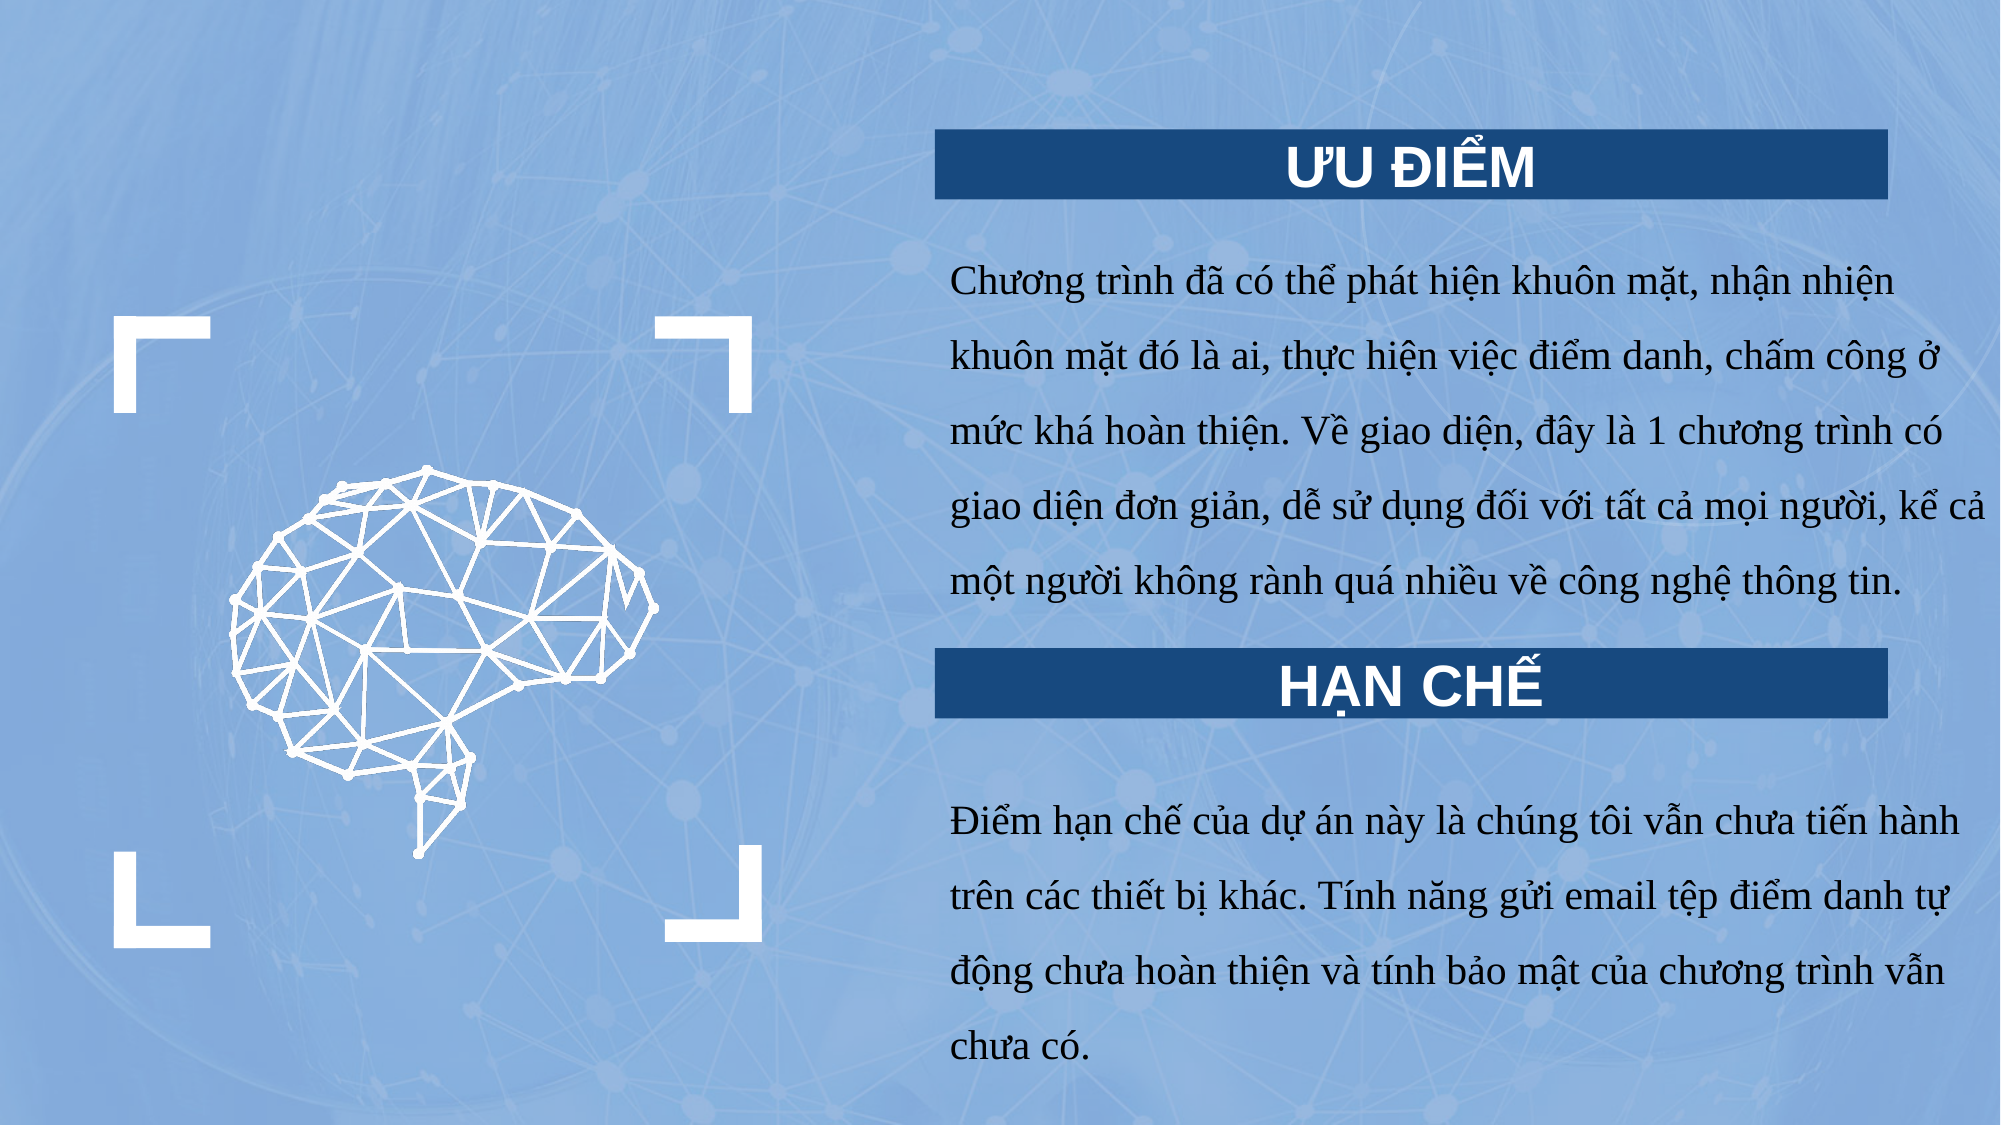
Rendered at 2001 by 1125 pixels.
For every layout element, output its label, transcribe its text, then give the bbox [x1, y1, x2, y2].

text_box Chương trình đã có thể phát hiện khuôn mặt, nhận nhiện khuôn mặt đó là ai, thực hiện việc điểm danh, chấm công ở mức khá hoàn thiện. Về giao diện, đây là 1 chương trình có giao diện đơn giản, dễ sử dụng đối với tất cả mọi người, kể cả một người không rành quá nhiều về công nghệ thông tin. [934, 220, 2000, 611]
text_box Điểm hạn chế của dự án này là chúng tôi vẫn chưa tiến hành trên các thiết bị khác. Tính năng gửi email tệp điểm danh tự động chưa hoàn thiện và tính bảo mật của chương trình vẫn chưa có. [935, 760, 2000, 1076]
text_box ƯU ĐIỂM [934, 129, 1888, 200]
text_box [654, 316, 752, 413]
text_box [113, 851, 211, 949]
picture [229, 465, 659, 859]
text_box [664, 845, 762, 942]
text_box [113, 316, 211, 413]
text_box HẠN CHẾ [934, 648, 1888, 719]
